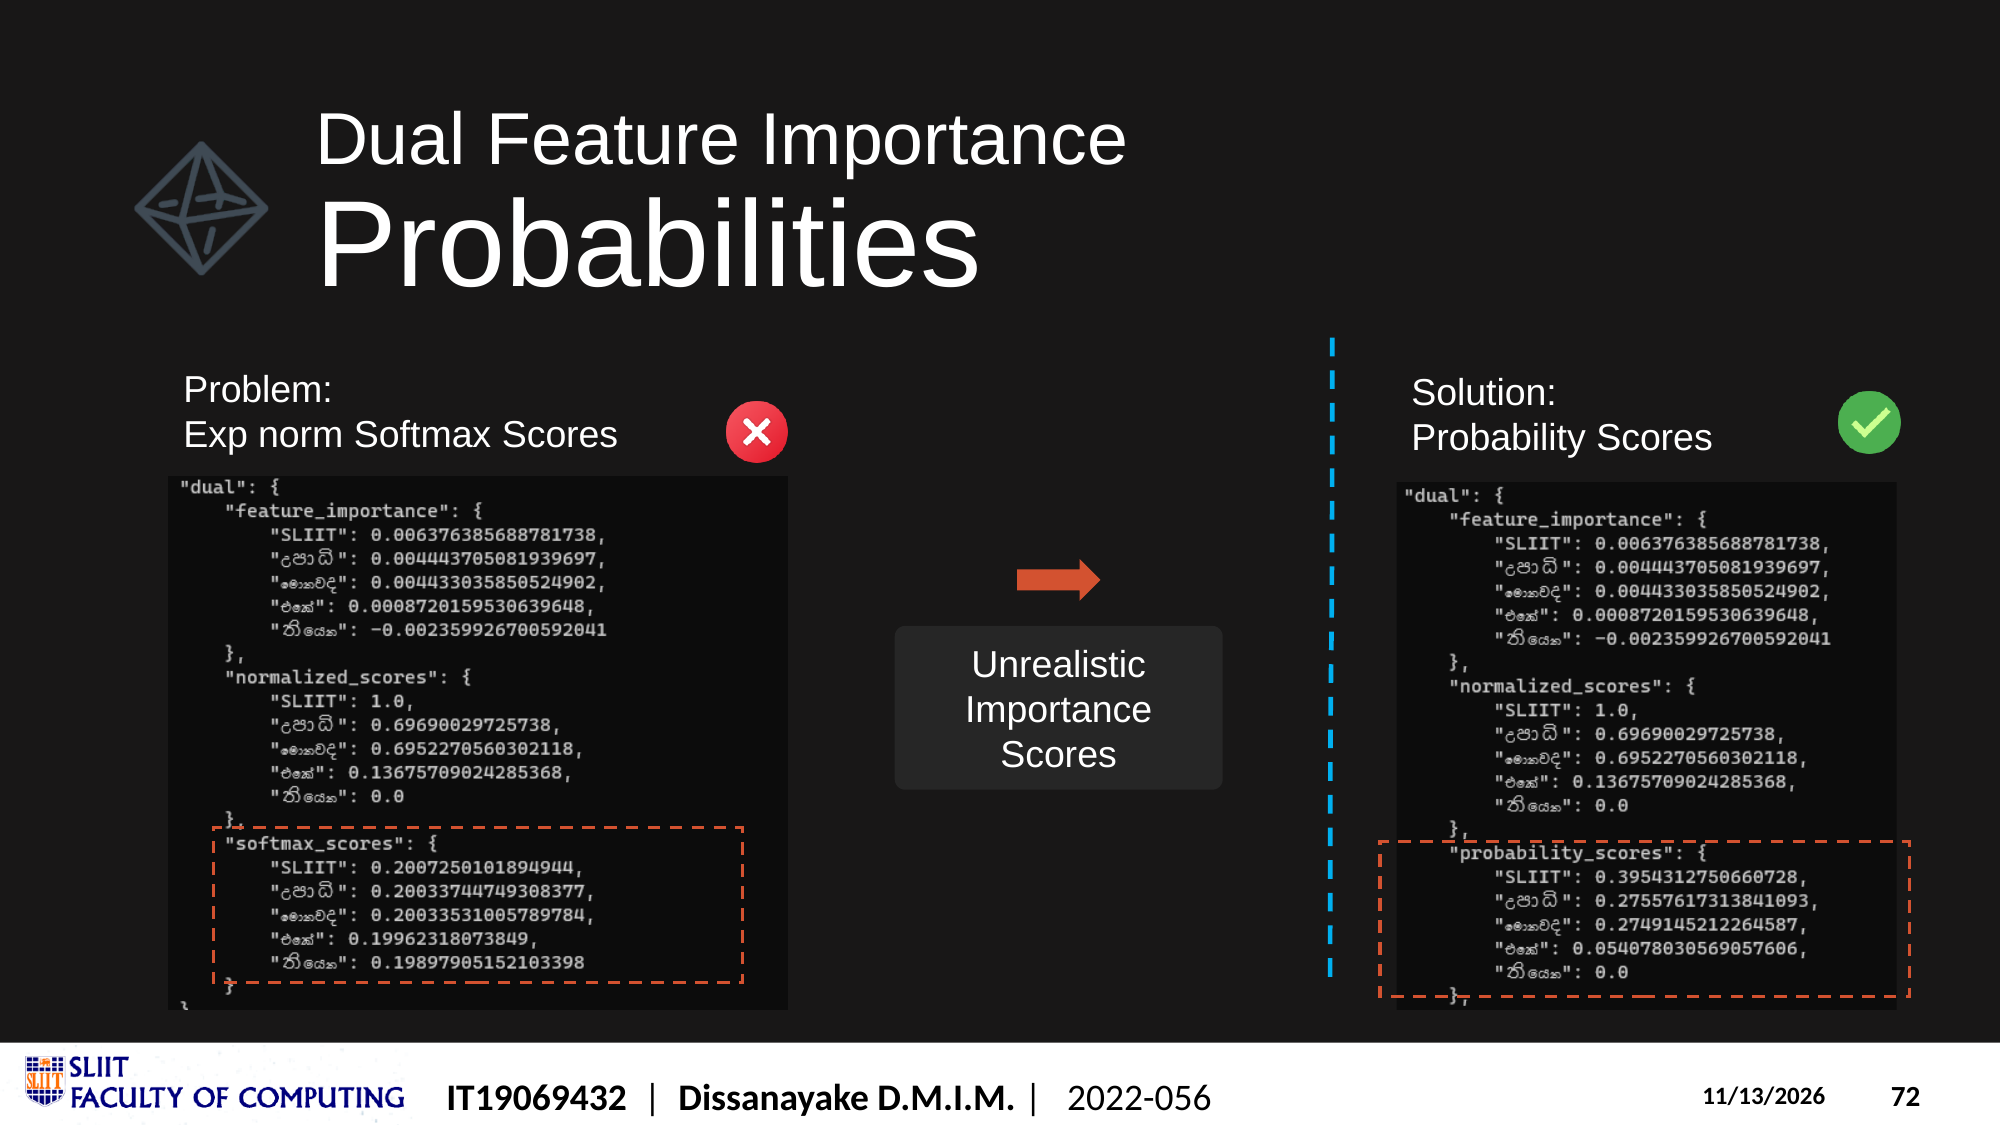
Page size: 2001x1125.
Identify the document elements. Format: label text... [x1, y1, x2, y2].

picture [0, 1045, 413, 1125]
picture [1831, 384, 1907, 460]
text_box Solution: Probability Scores [1396, 360, 1893, 465]
picture [126, 133, 277, 284]
text_box Dual Feature Importance Probabilities [299, 93, 1878, 321]
picture [719, 394, 794, 469]
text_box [1379, 482, 1910, 1010]
text_box [1016, 556, 1102, 604]
picture [168, 476, 788, 1010]
text_box Problem: Exp norm Softmax Scores [168, 357, 788, 463]
text_box Unrealistic Importance Scores [893, 624, 1224, 791]
